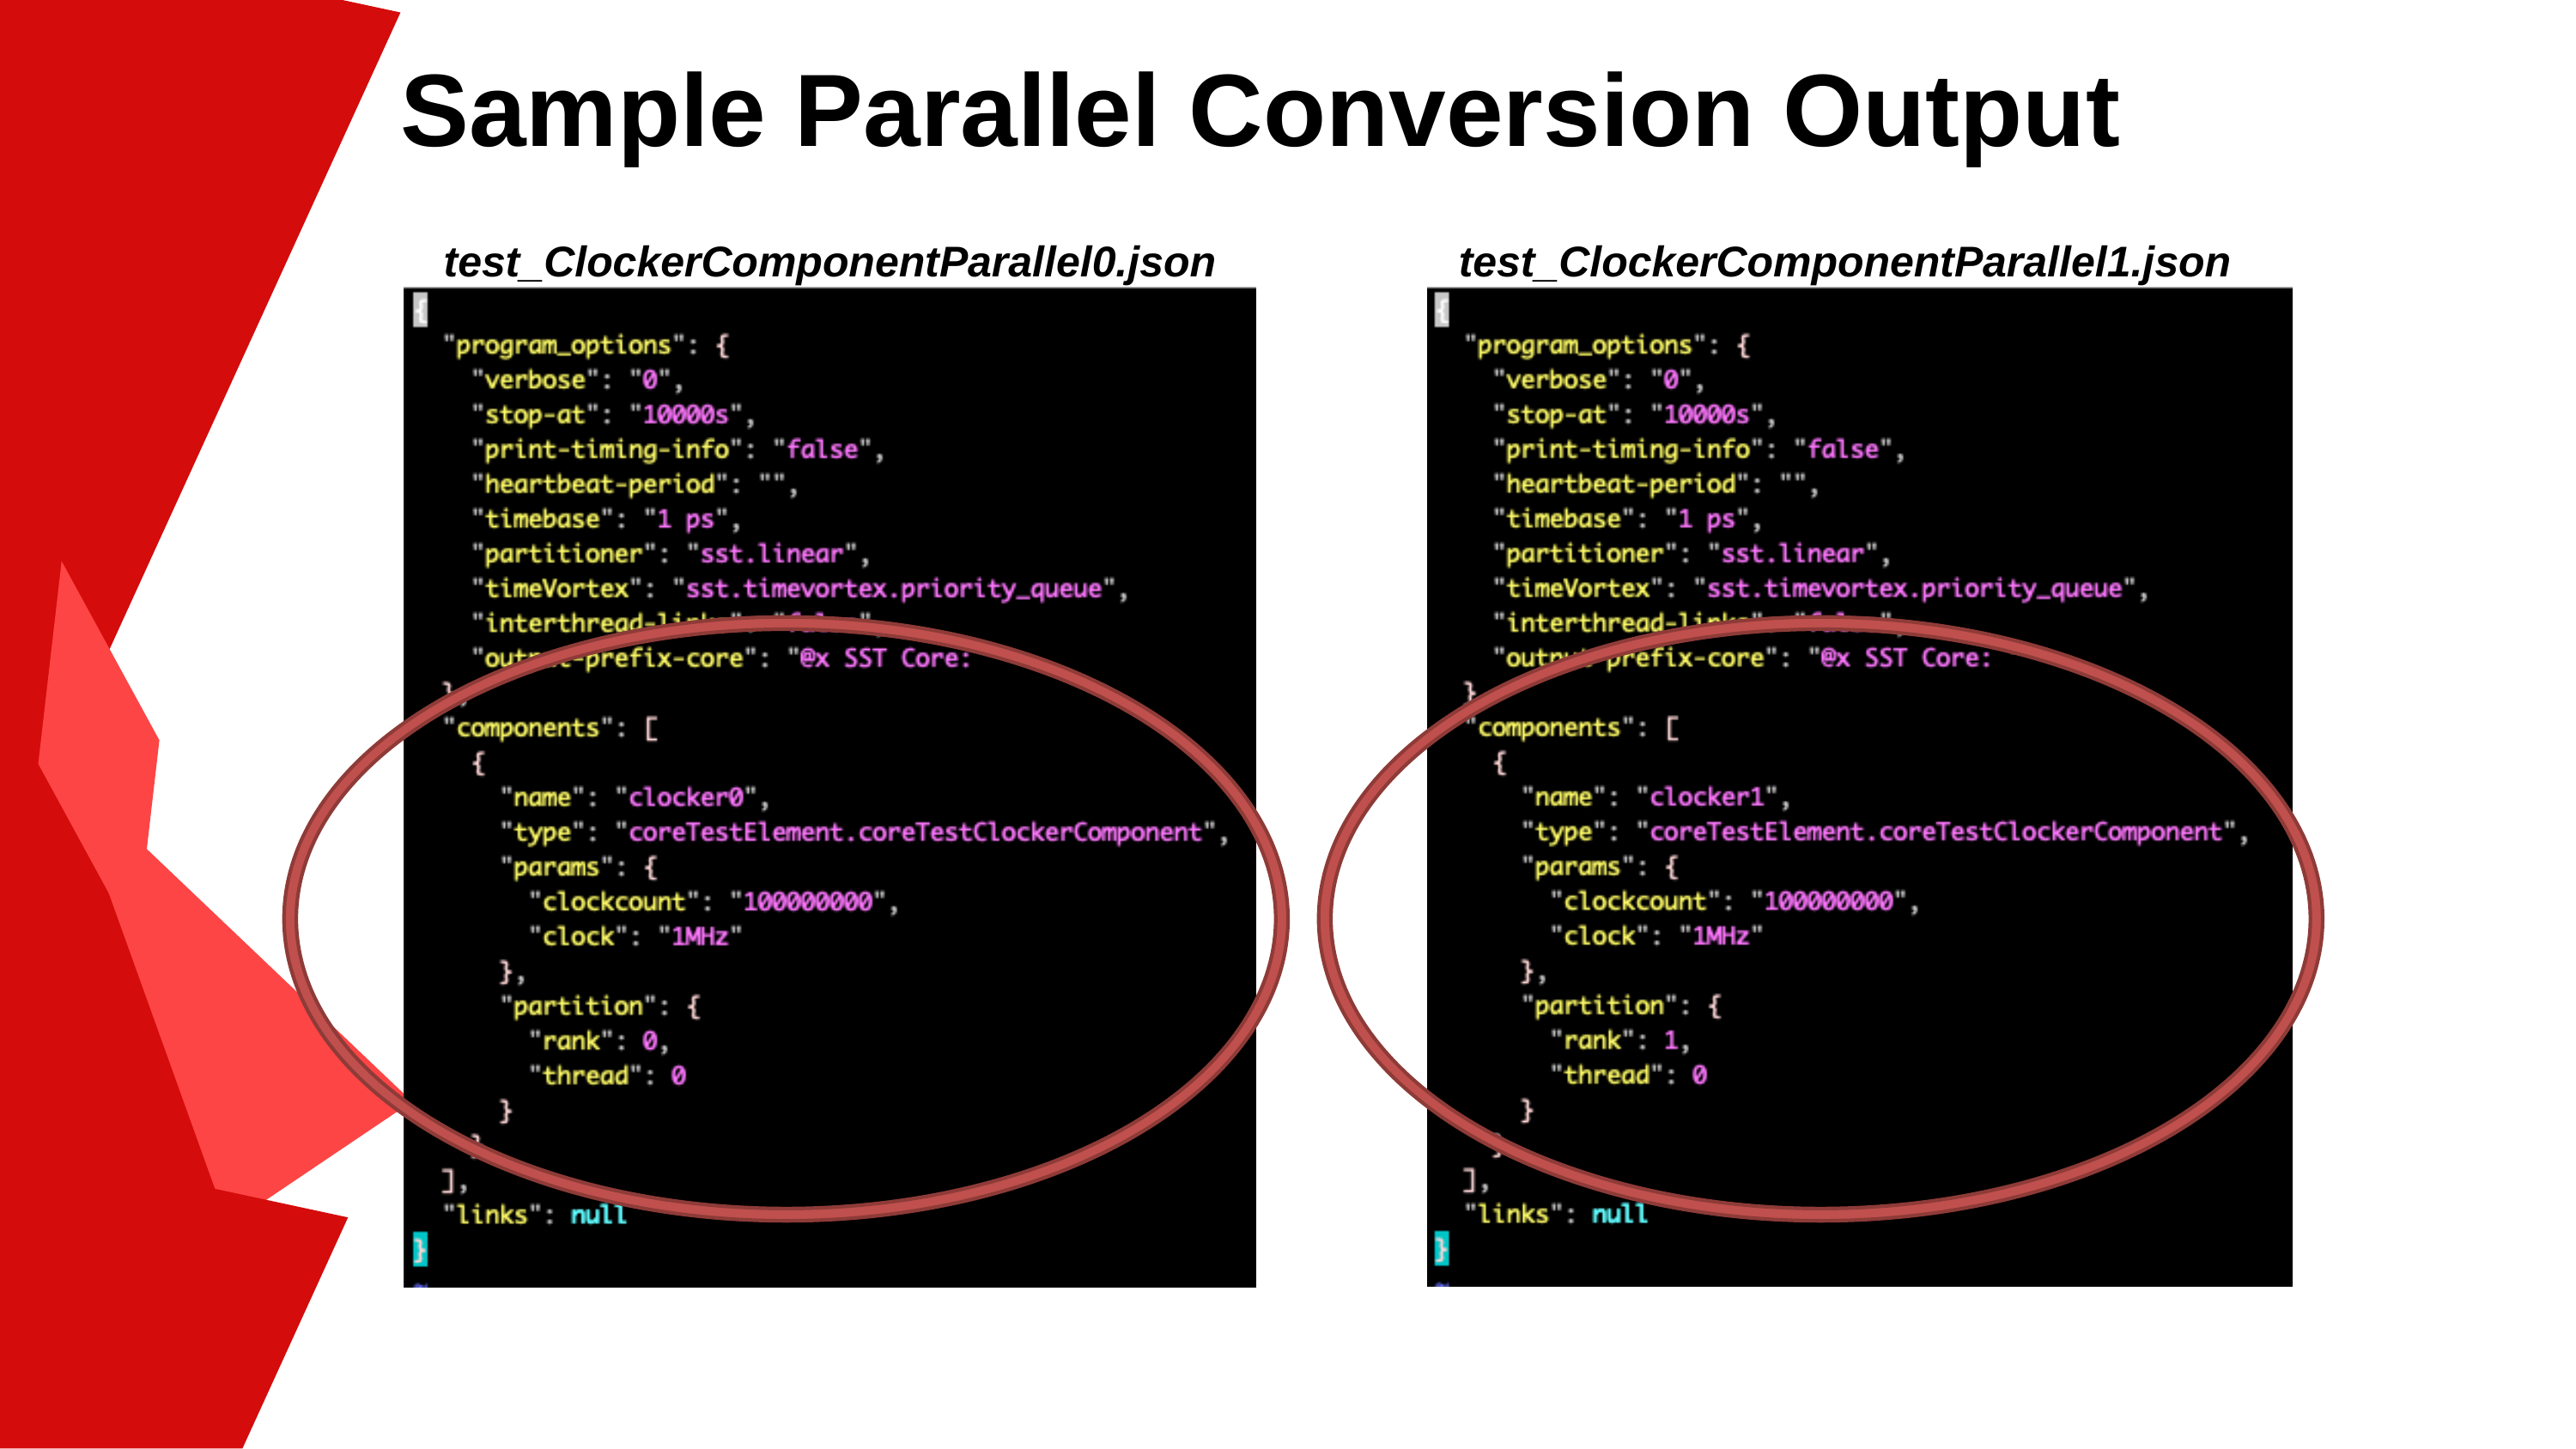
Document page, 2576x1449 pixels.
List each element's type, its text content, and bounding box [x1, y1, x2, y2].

picture [1427, 287, 2293, 1287]
title Sample Parallel Conversion Output [400, 43, 2447, 254]
text_box [1316, 732, 1423, 1106]
text_box [1260, 815, 1291, 1023]
text_box test_ClockerComponentParallel1.json [1419, 227, 2271, 292]
text_box [2296, 818, 2325, 1020]
picture [404, 287, 1256, 1288]
text_box test_ClockerComponentParallel0.json [404, 227, 1256, 286]
text_box [282, 724, 399, 1114]
